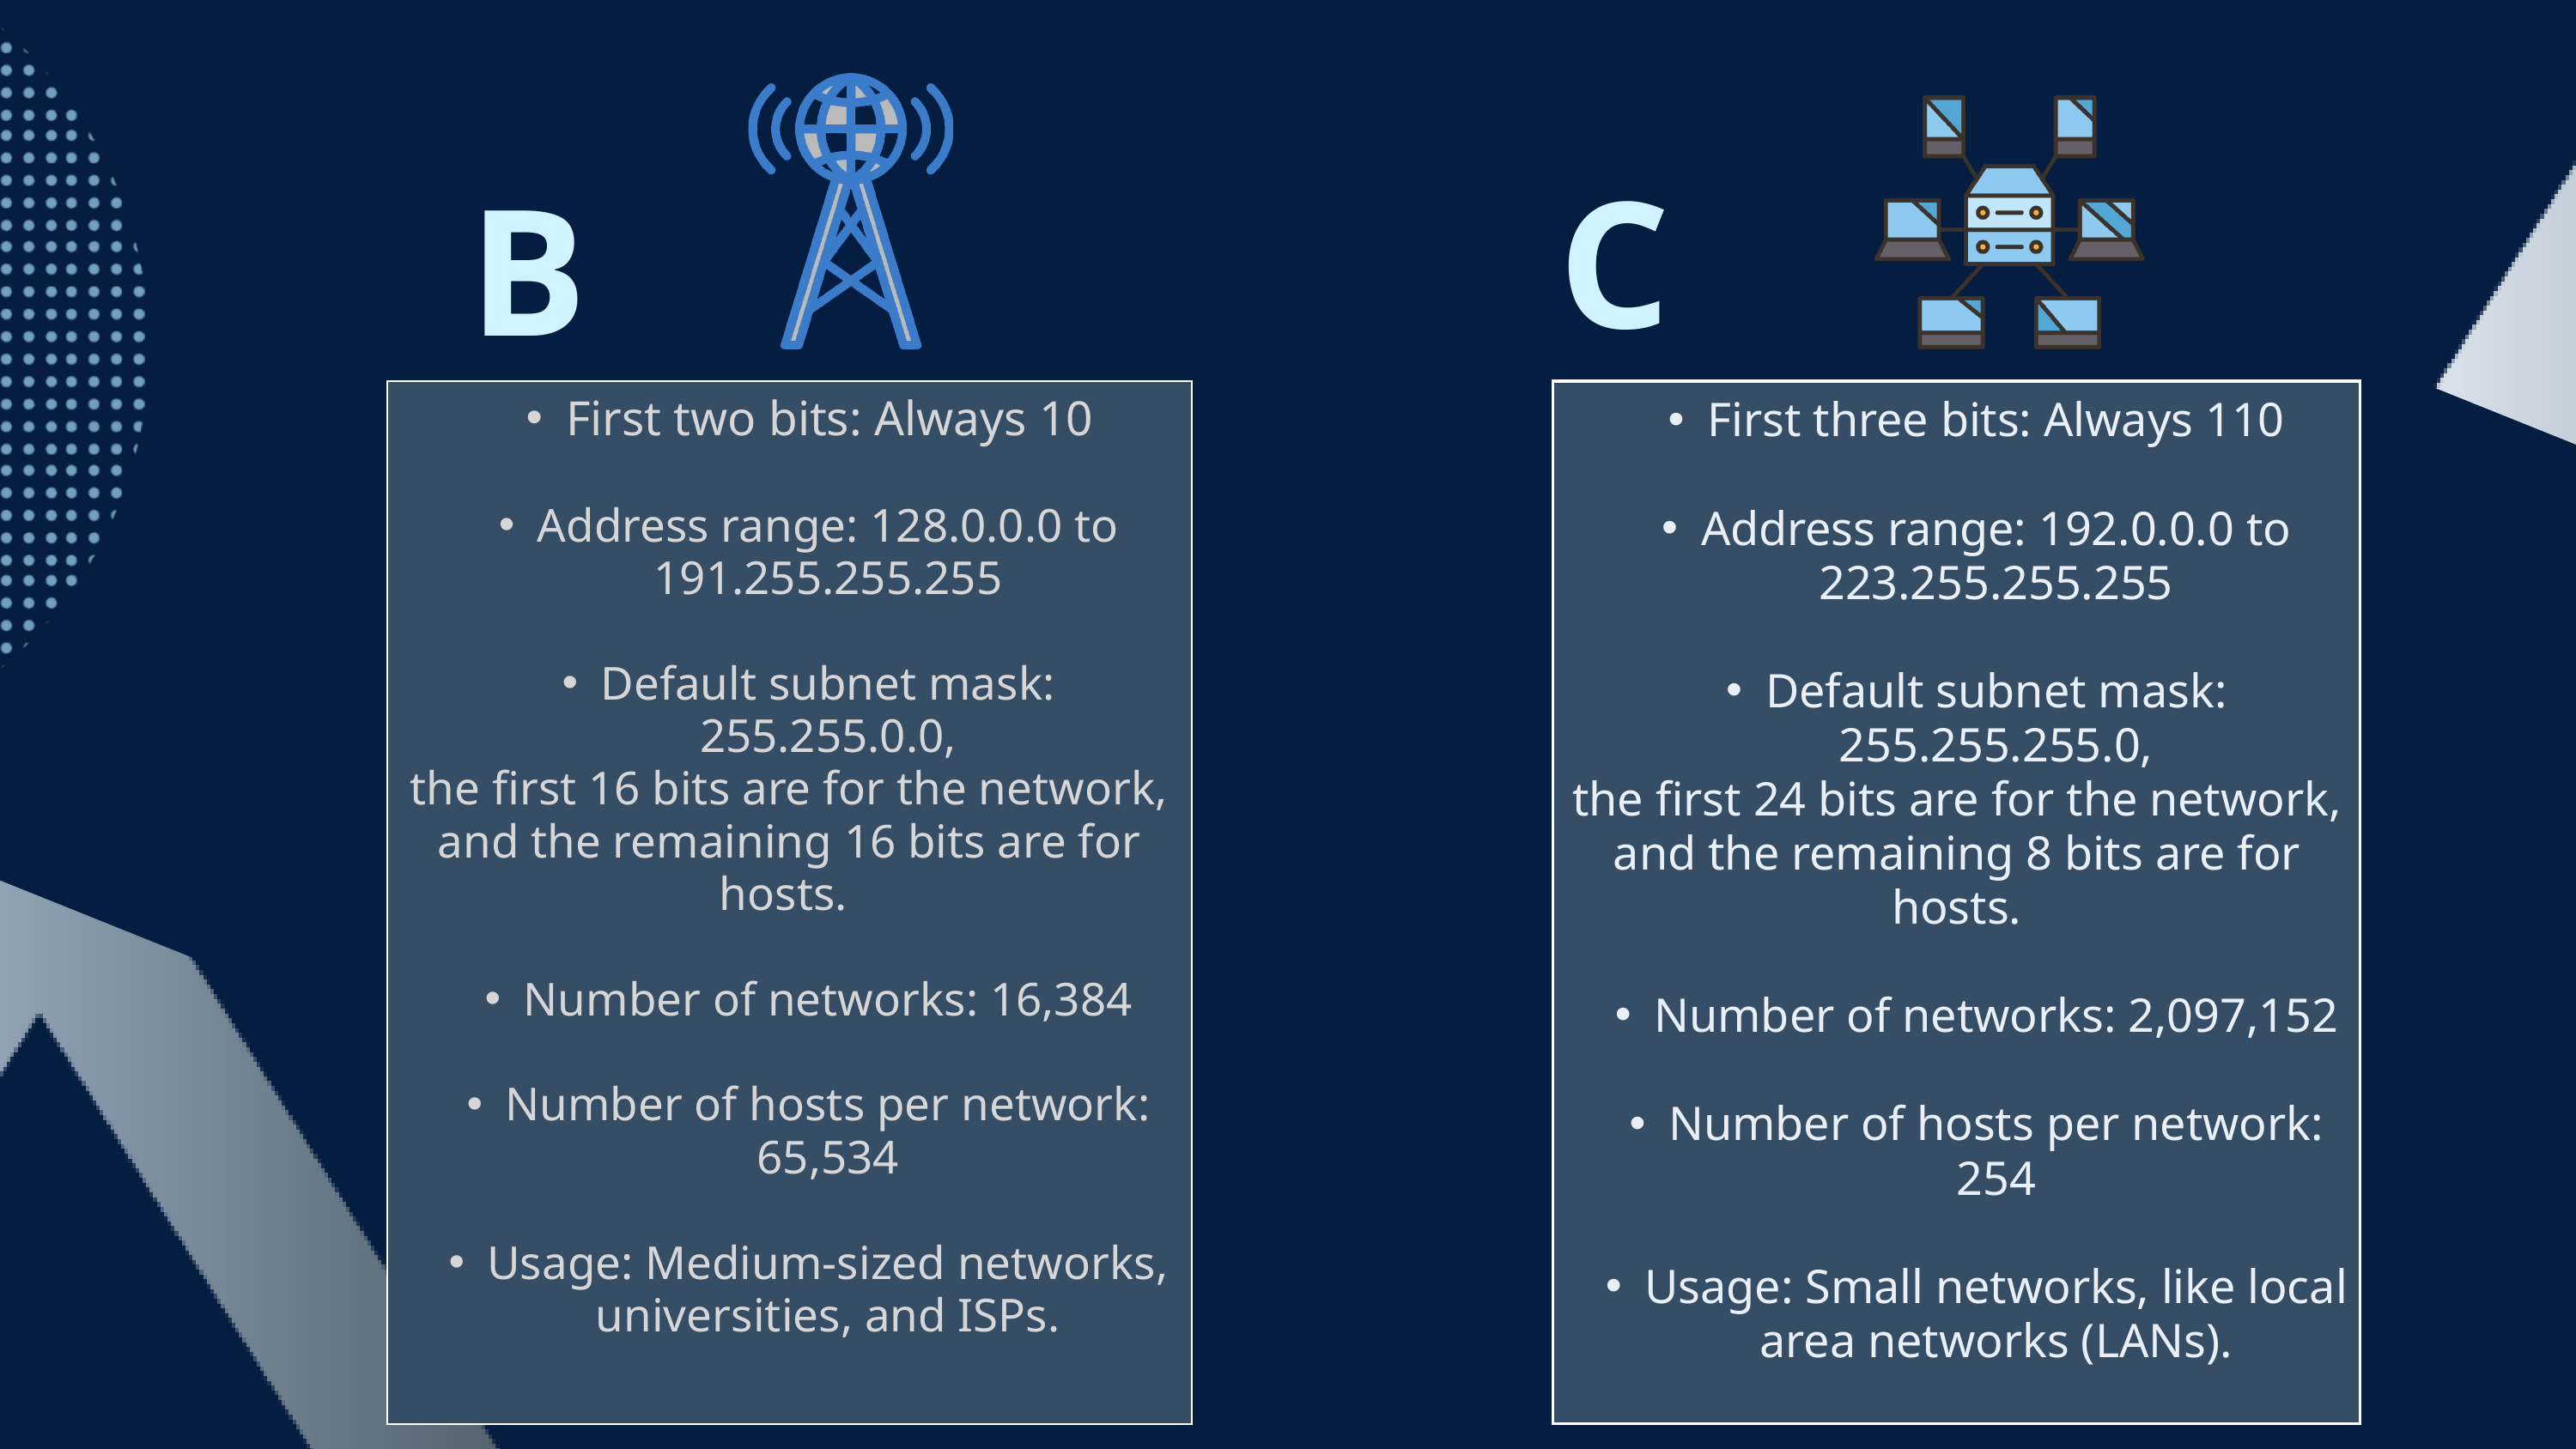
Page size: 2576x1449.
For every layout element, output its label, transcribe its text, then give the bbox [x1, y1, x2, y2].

text_box C [1552, 118, 1676, 364]
text_box B [466, 125, 590, 372]
text_box [0, 0, 145, 766]
text_box [0, 880, 678, 1449]
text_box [386, 380, 1193, 1425]
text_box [1552, 380, 2361, 1425]
text_box [2198, 0, 2576, 445]
text_box [748, 73, 954, 349]
text_box [1874, 95, 2145, 349]
